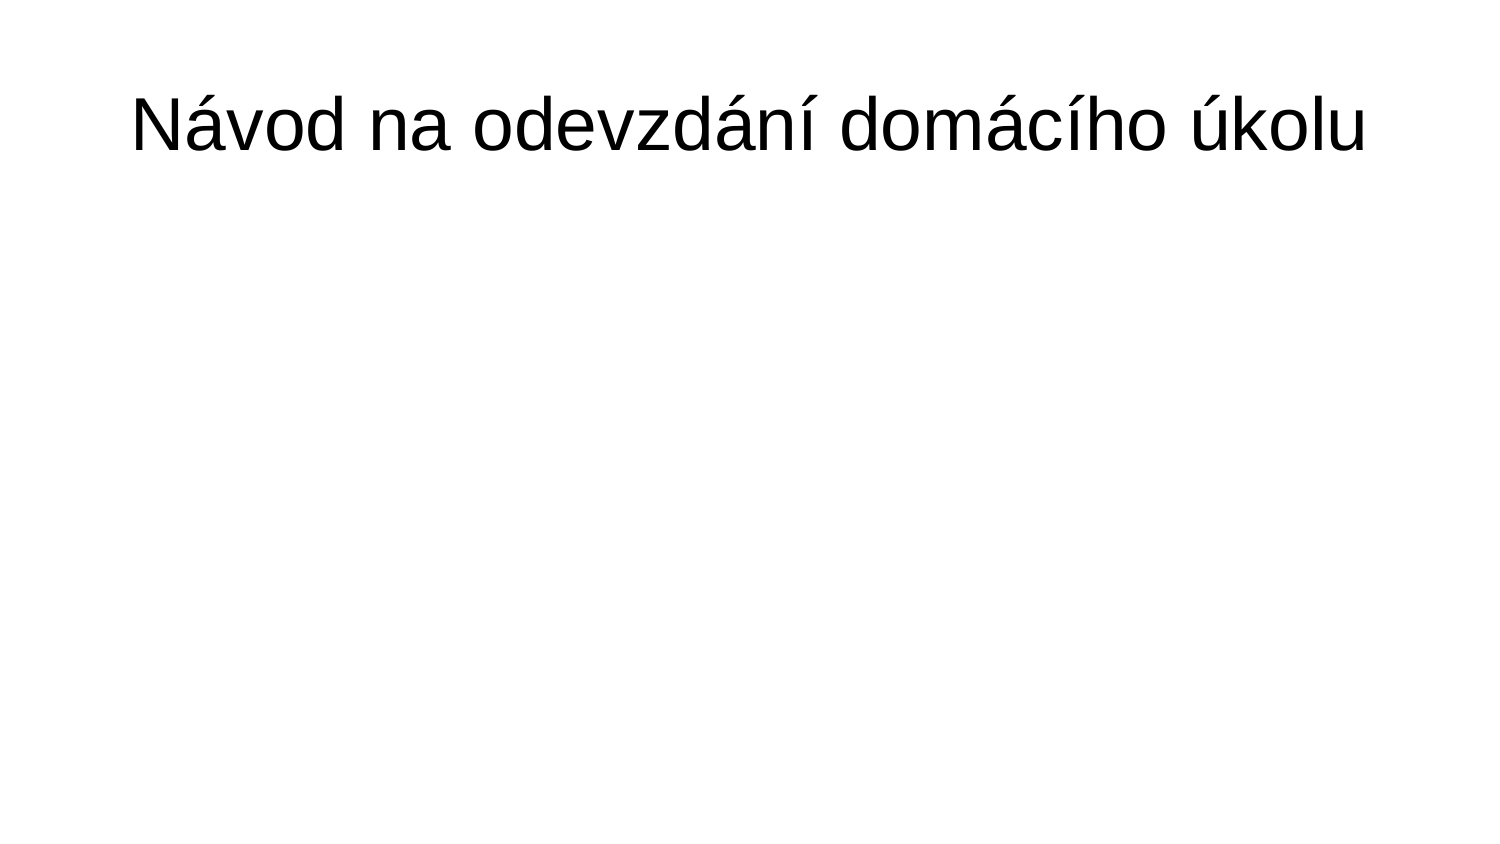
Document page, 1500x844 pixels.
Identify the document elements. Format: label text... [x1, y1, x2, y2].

title Návod na odevzdání domácího úkolu [51, 72, 1449, 167]
